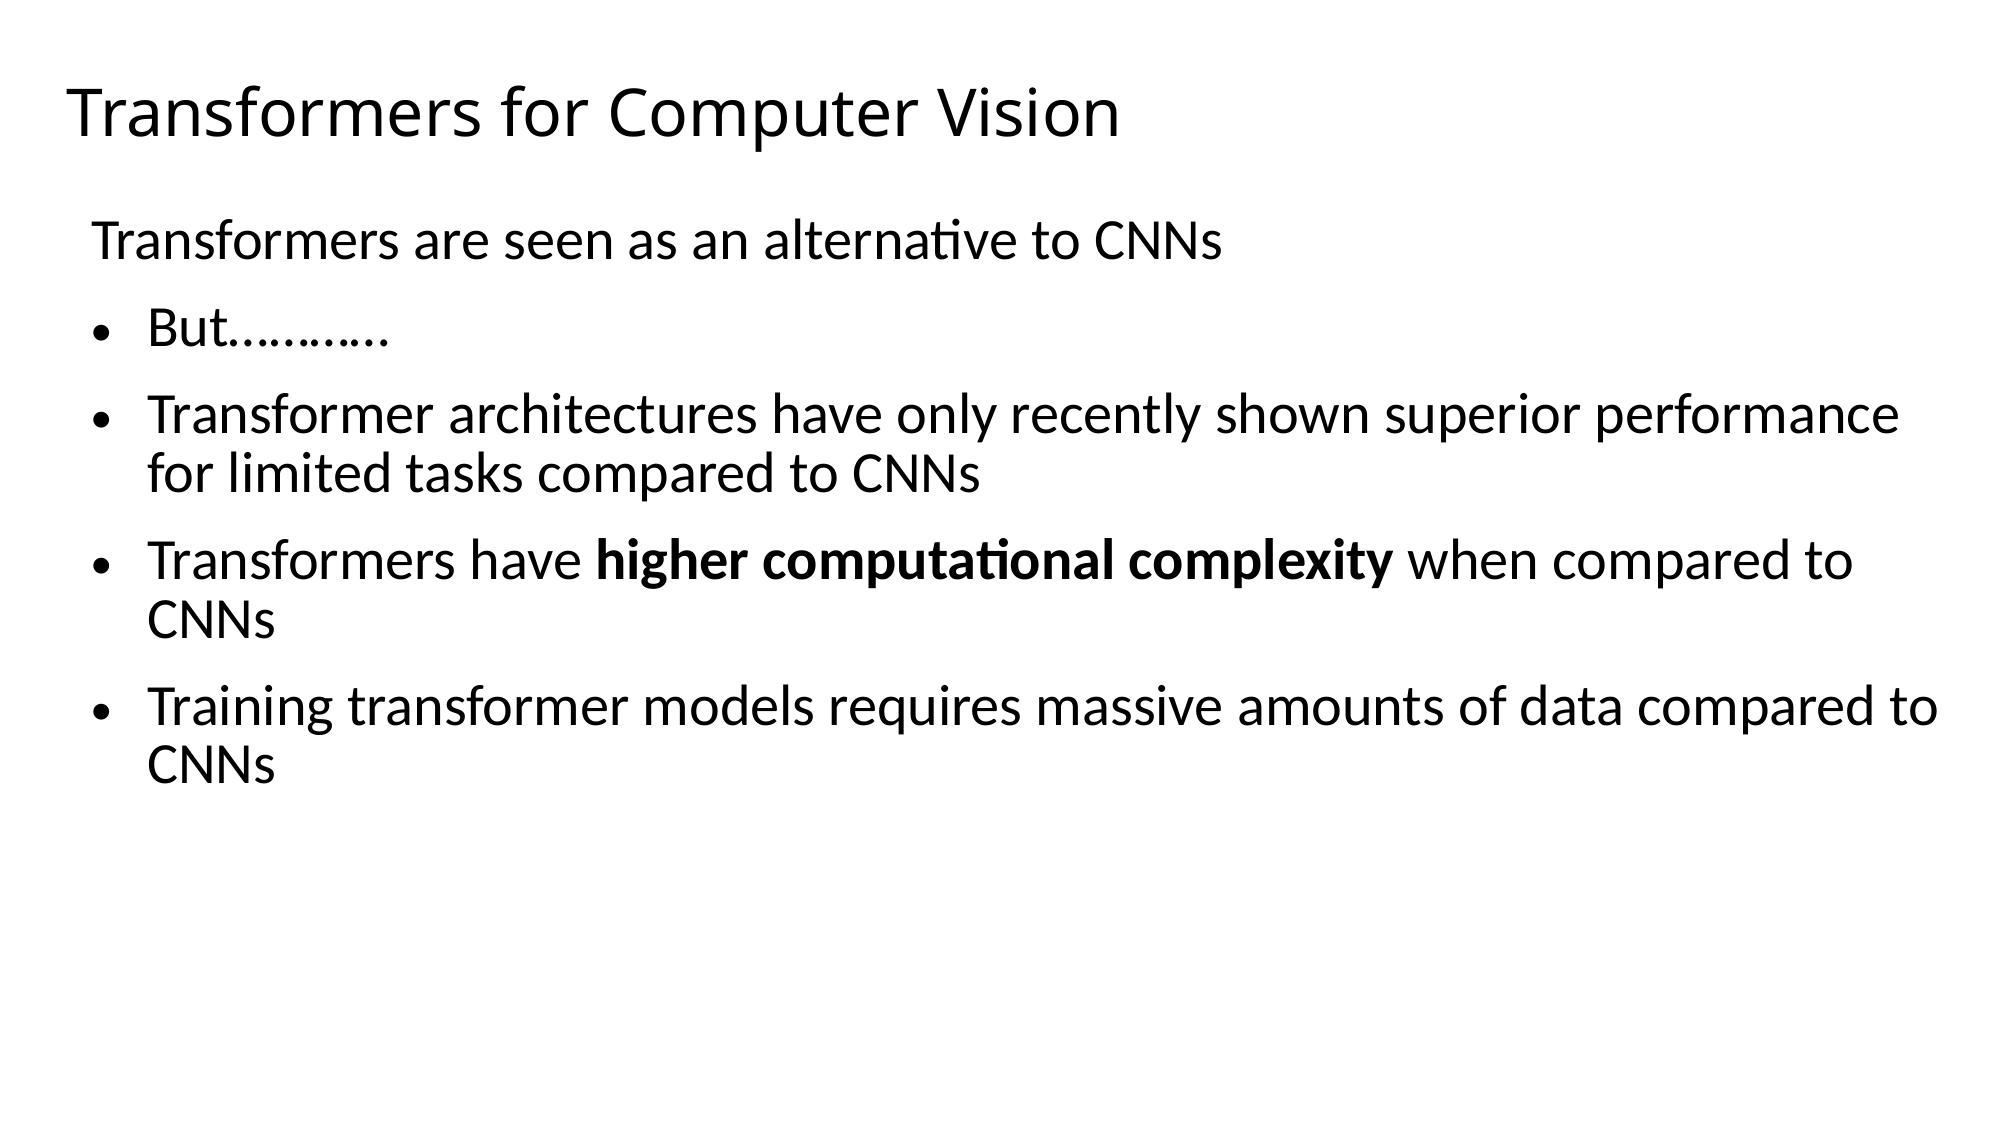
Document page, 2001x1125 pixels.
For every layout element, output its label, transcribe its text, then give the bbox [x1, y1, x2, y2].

text_box Transformers are seen as an alternative to CNNs But………… Transformer architectures have only recently shown superior performance for limited tasks compared to CNNs Transformers have higher computational complexity when compared to CNNs Training transformer models requires massive amounts of data compared to CNNs [76, 207, 1967, 1078]
title Transformers for Computer Vision [0, 0, 1953, 161]
